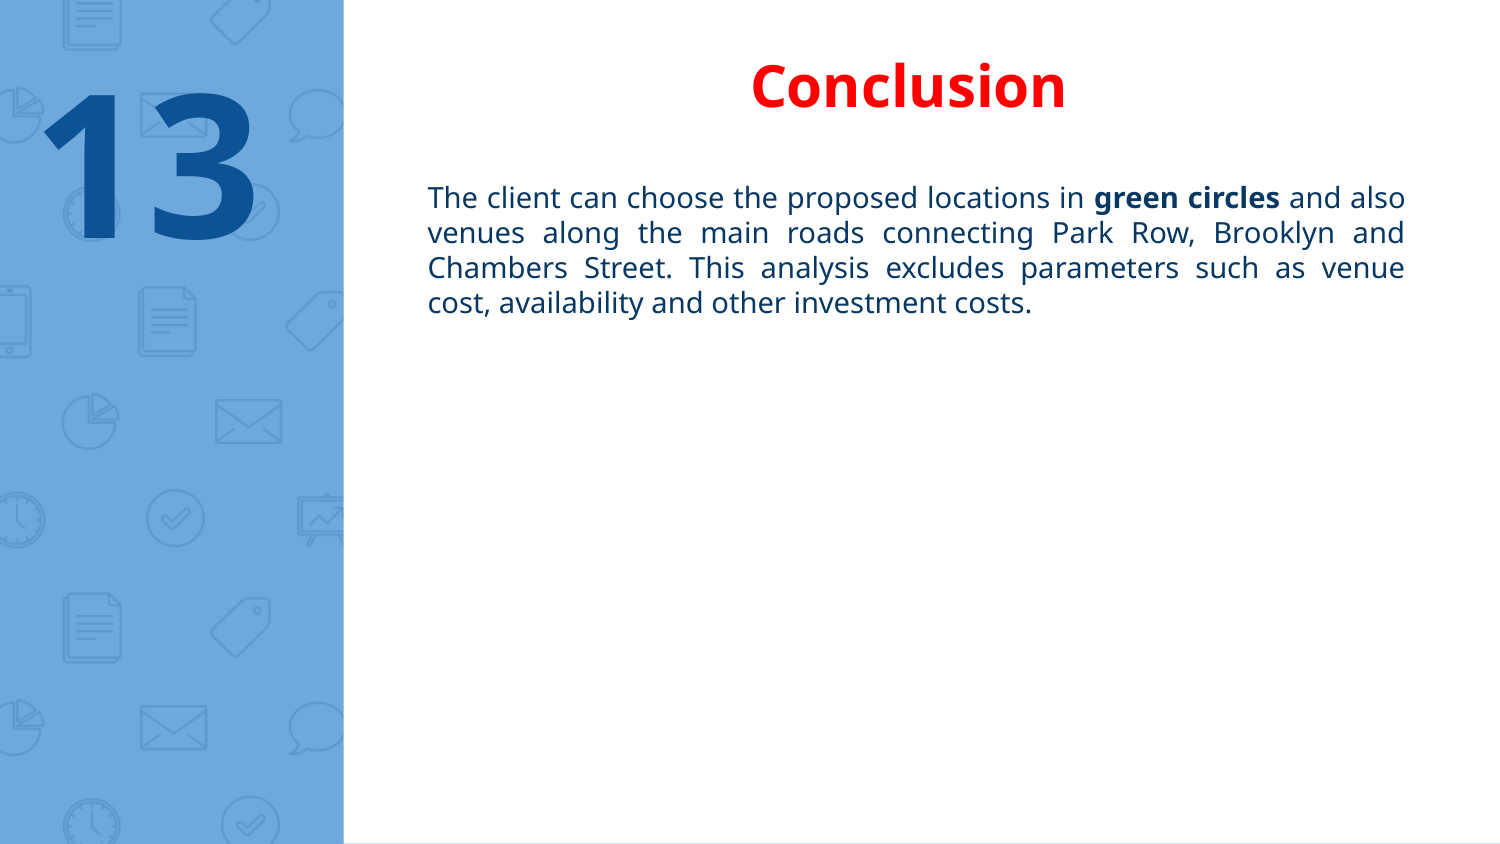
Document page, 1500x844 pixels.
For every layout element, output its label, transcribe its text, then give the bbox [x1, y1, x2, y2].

slide_number 13 [17, 23, 315, 230]
list Conclusion The client can choose the proposed locations in green circles and also venues along the main roads connecting Park Row, Brooklyn and Chambers Street. This analysis excludes parameters such as venue cost, availability and other investment costs. [399, 34, 1422, 621]
list [403, 21, 1425, 609]
